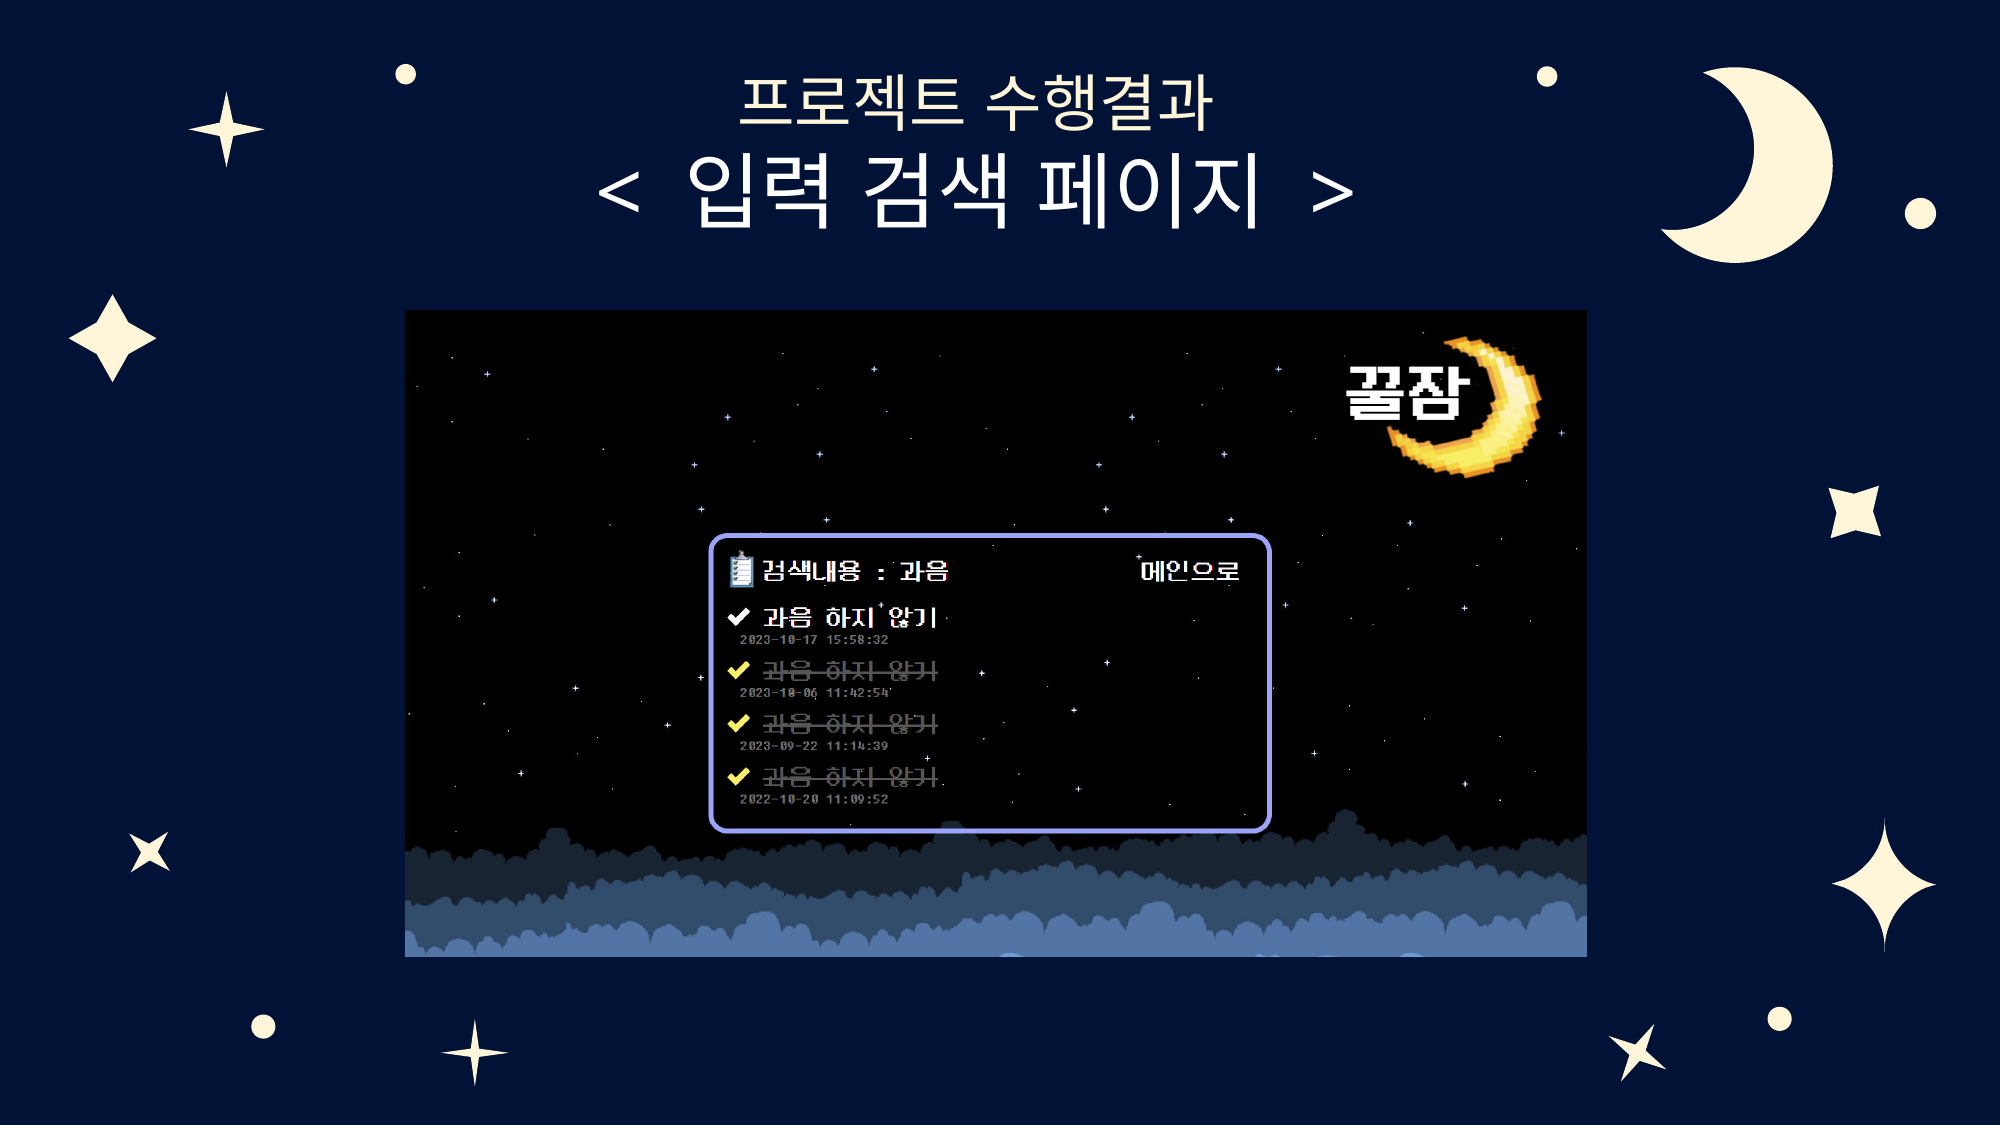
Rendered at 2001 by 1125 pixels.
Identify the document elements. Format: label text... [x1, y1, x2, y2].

picture [405, 310, 1587, 957]
text_box [188, 91, 265, 168]
text_box [440, 1018, 509, 1087]
text_box [1658, 66, 1834, 264]
text_box [1828, 817, 1937, 954]
text_box [1766, 1005, 1793, 1032]
text_box [394, 64, 401, 85]
text_box [1608, 1023, 1668, 1083]
text_box [126, 828, 173, 876]
text_box [1903, 196, 1938, 231]
text_box [1535, 65, 1559, 88]
text_box [250, 1013, 277, 1040]
text_box [1826, 484, 1883, 540]
text_box [66, 292, 159, 385]
text_box 프로젝트 수행결과 < 입력 검색 페이지 > [401, 56, 1551, 247]
